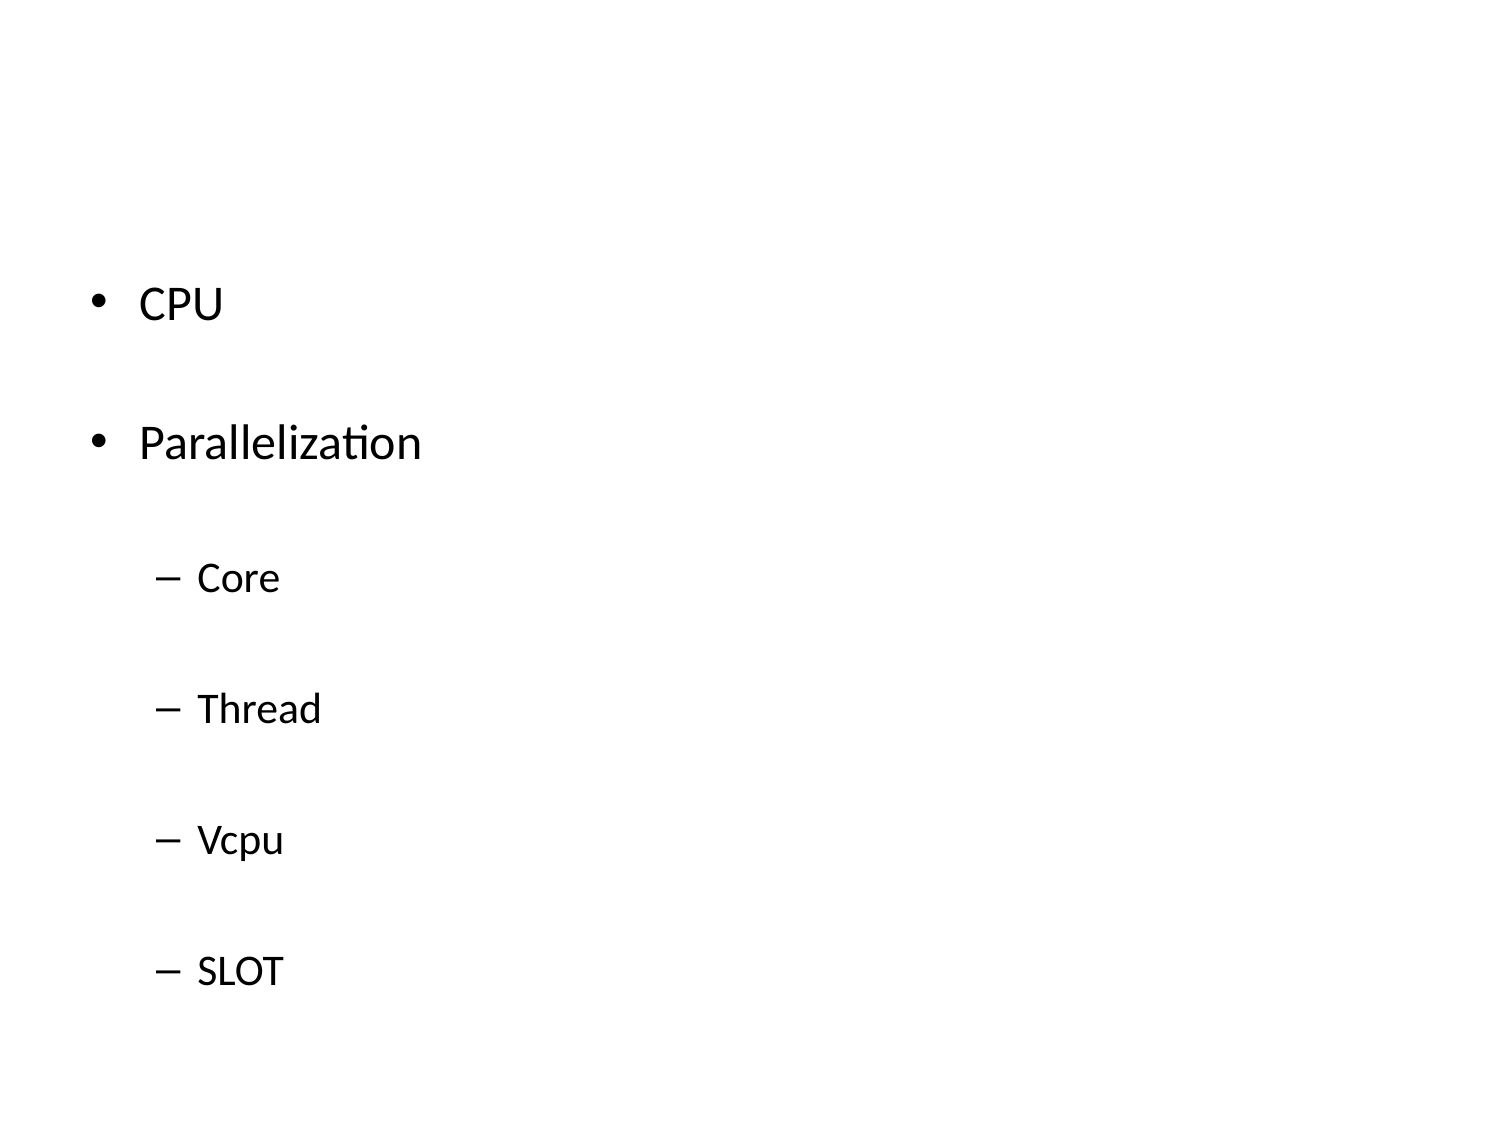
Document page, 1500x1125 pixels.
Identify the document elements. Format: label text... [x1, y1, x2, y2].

list CPU Parallelization Core Thread Vcpu SLOT [75, 262, 1425, 1005]
